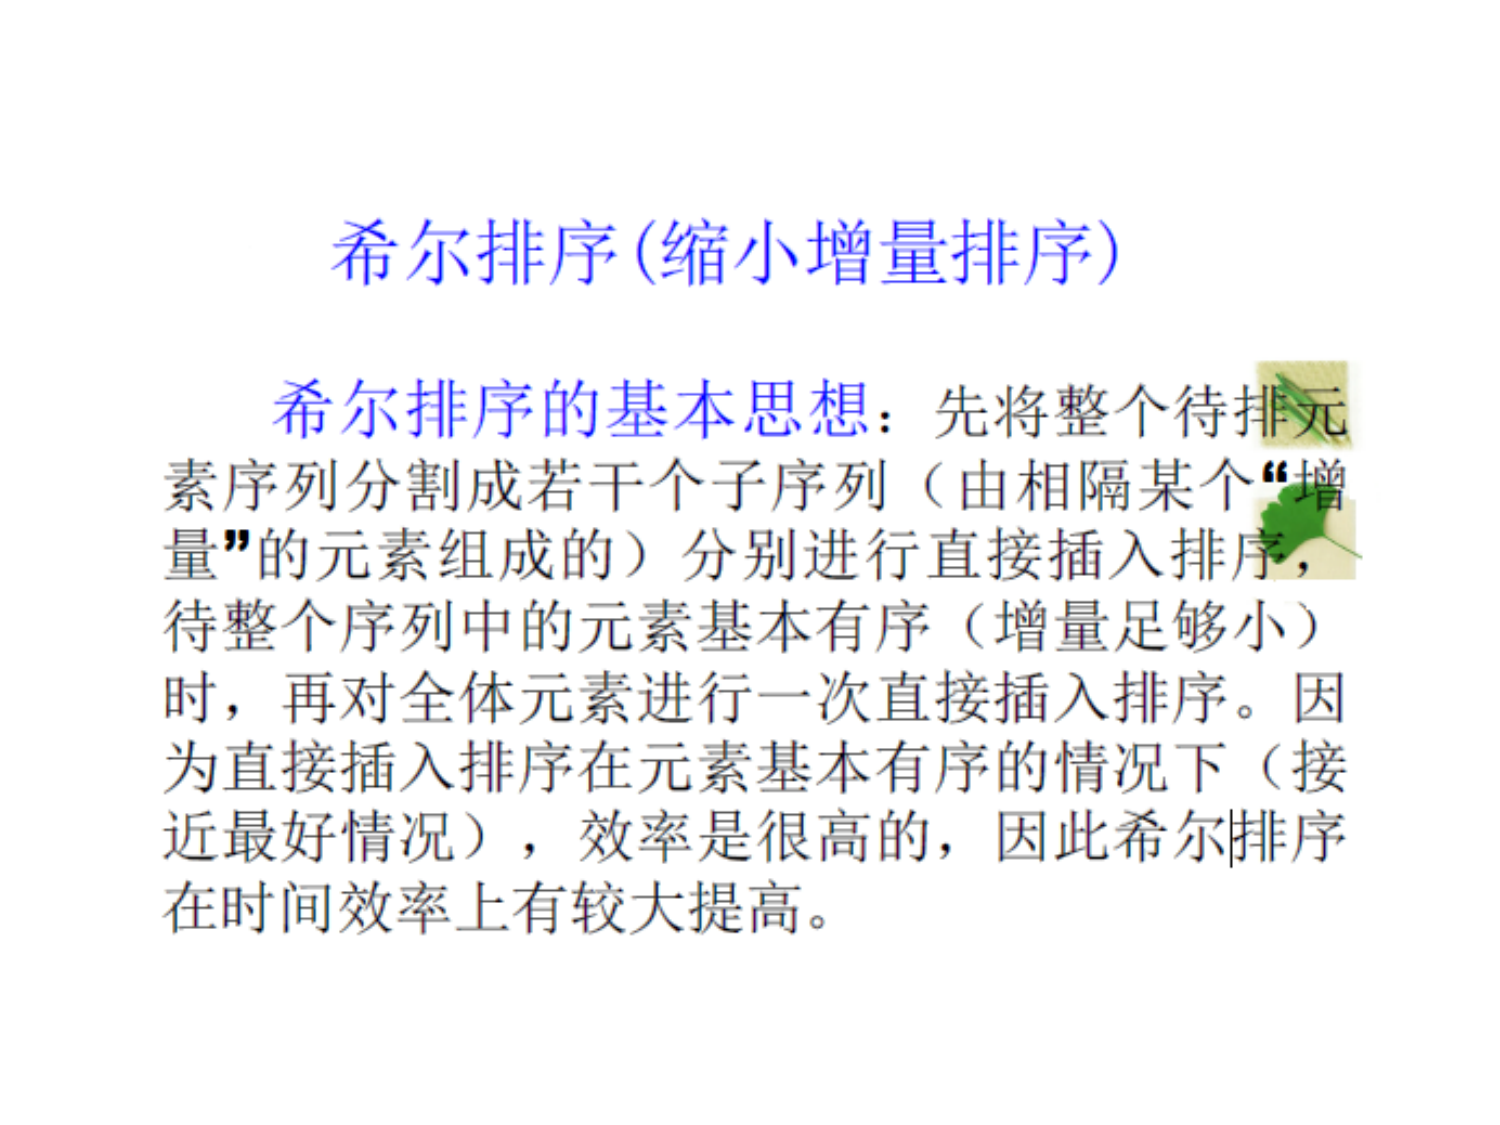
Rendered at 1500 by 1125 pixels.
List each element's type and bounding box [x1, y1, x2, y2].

picture [123, 184, 1424, 1028]
